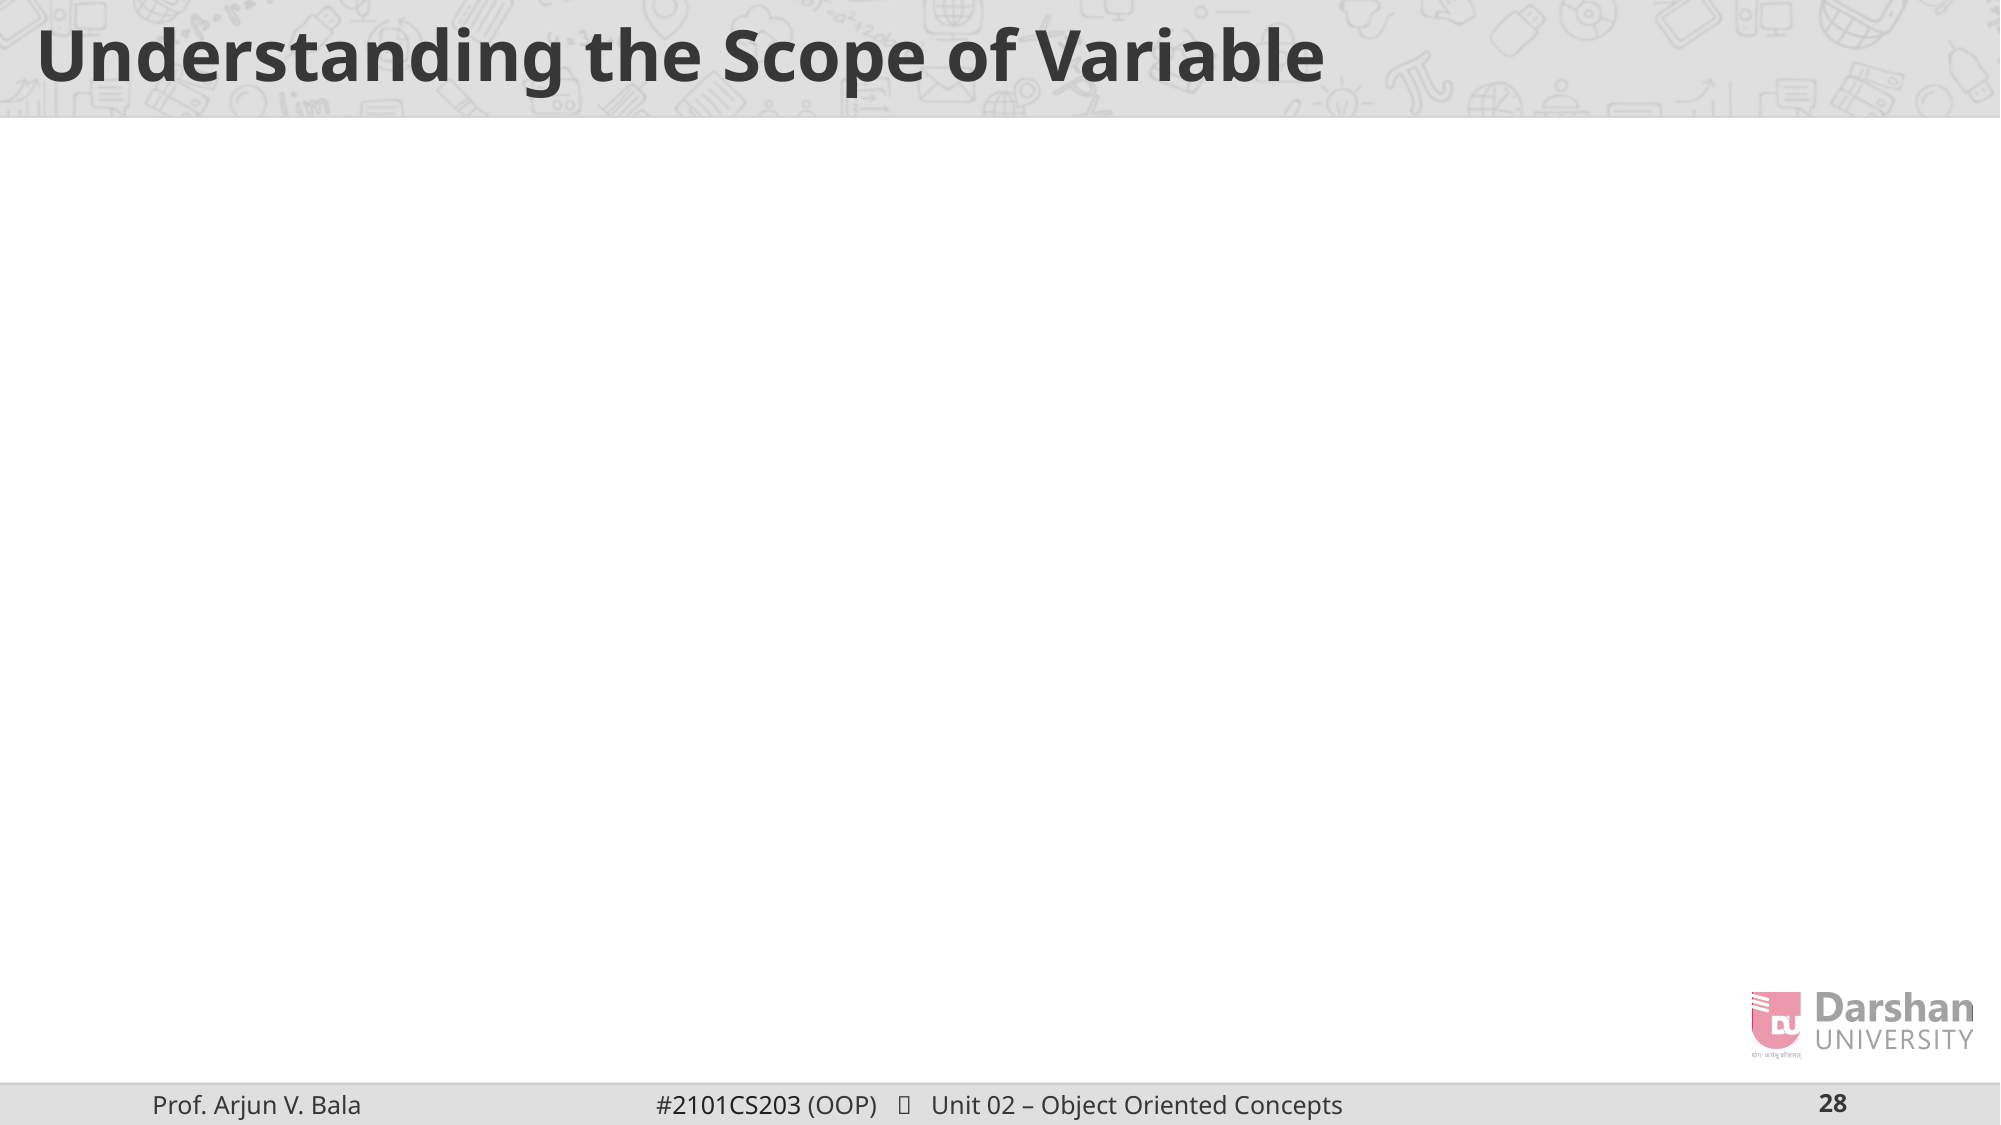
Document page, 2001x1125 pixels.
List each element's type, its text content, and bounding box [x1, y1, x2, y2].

text_box String word2 = word1.toUpperCase(); returns a new string formed from word1 by converting its characters to upper case String word3 = word1.toLowerCase(); returns a new string formed from word1 by converting its characters to lower case [1752, 992, 1973, 1059]
title Understanding the Scope of Variable [0, 0, 2000, 117]
